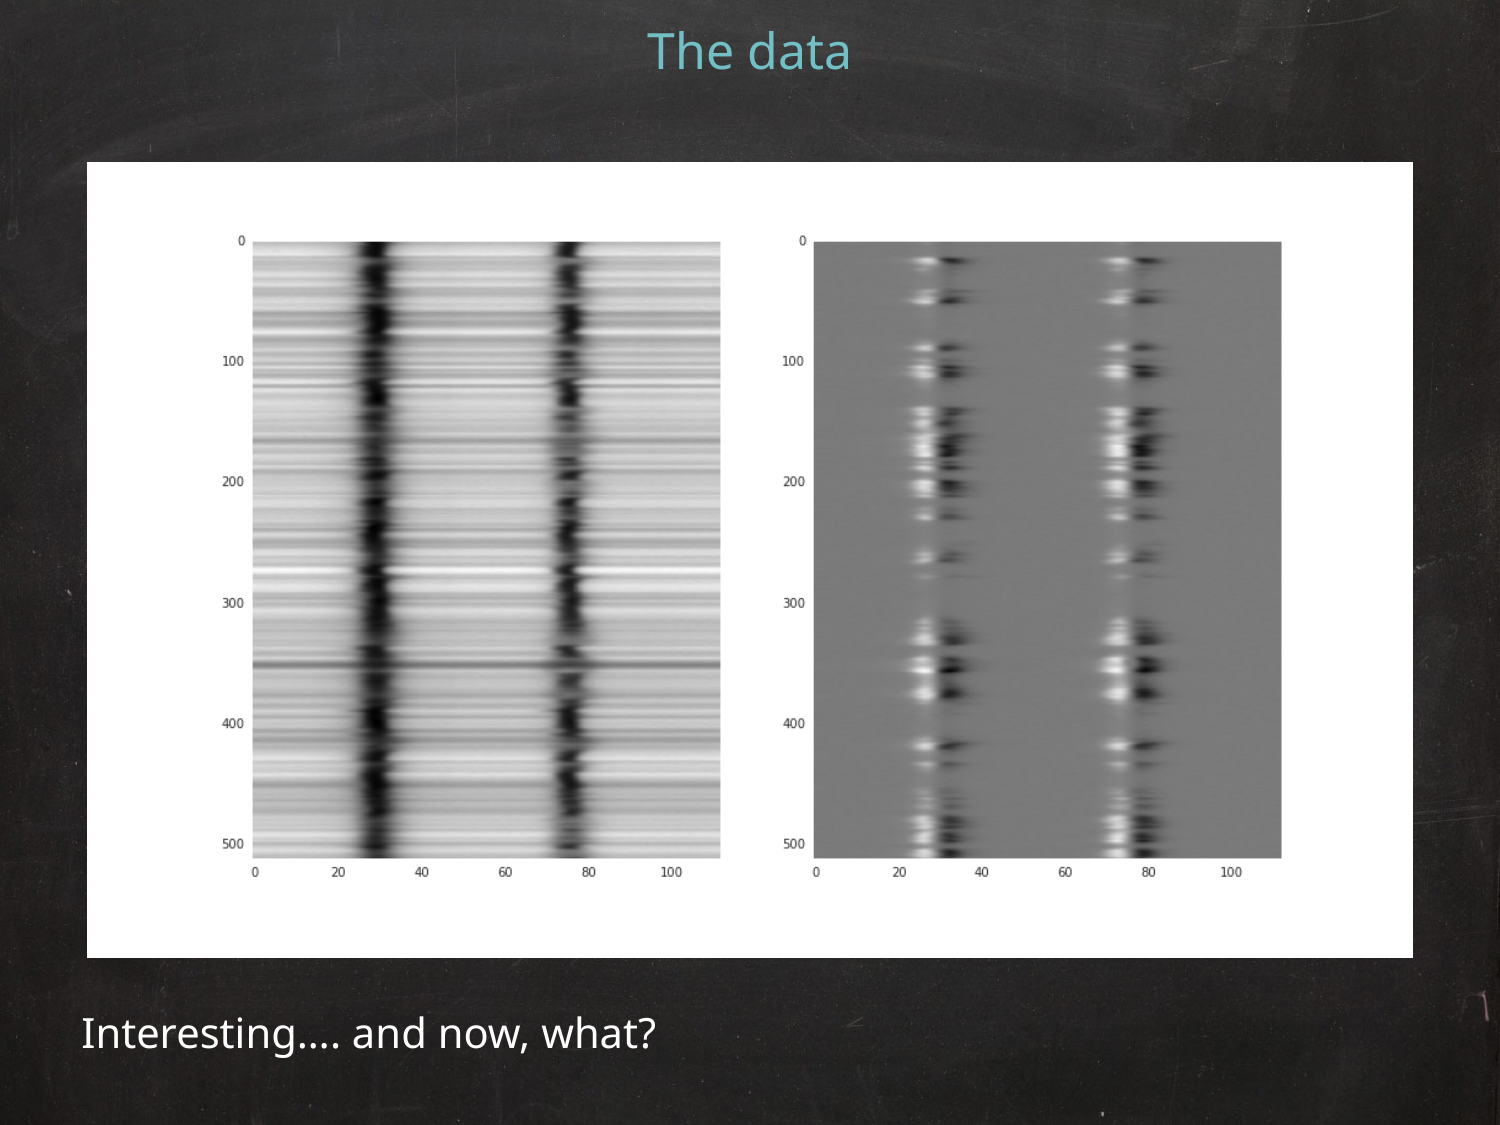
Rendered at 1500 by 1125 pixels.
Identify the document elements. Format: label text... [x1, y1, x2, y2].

text_box The data [224, 12, 1276, 88]
picture [0, 0, 1500, 1125]
text_box Interesting…. and now, what? [66, 999, 672, 1065]
